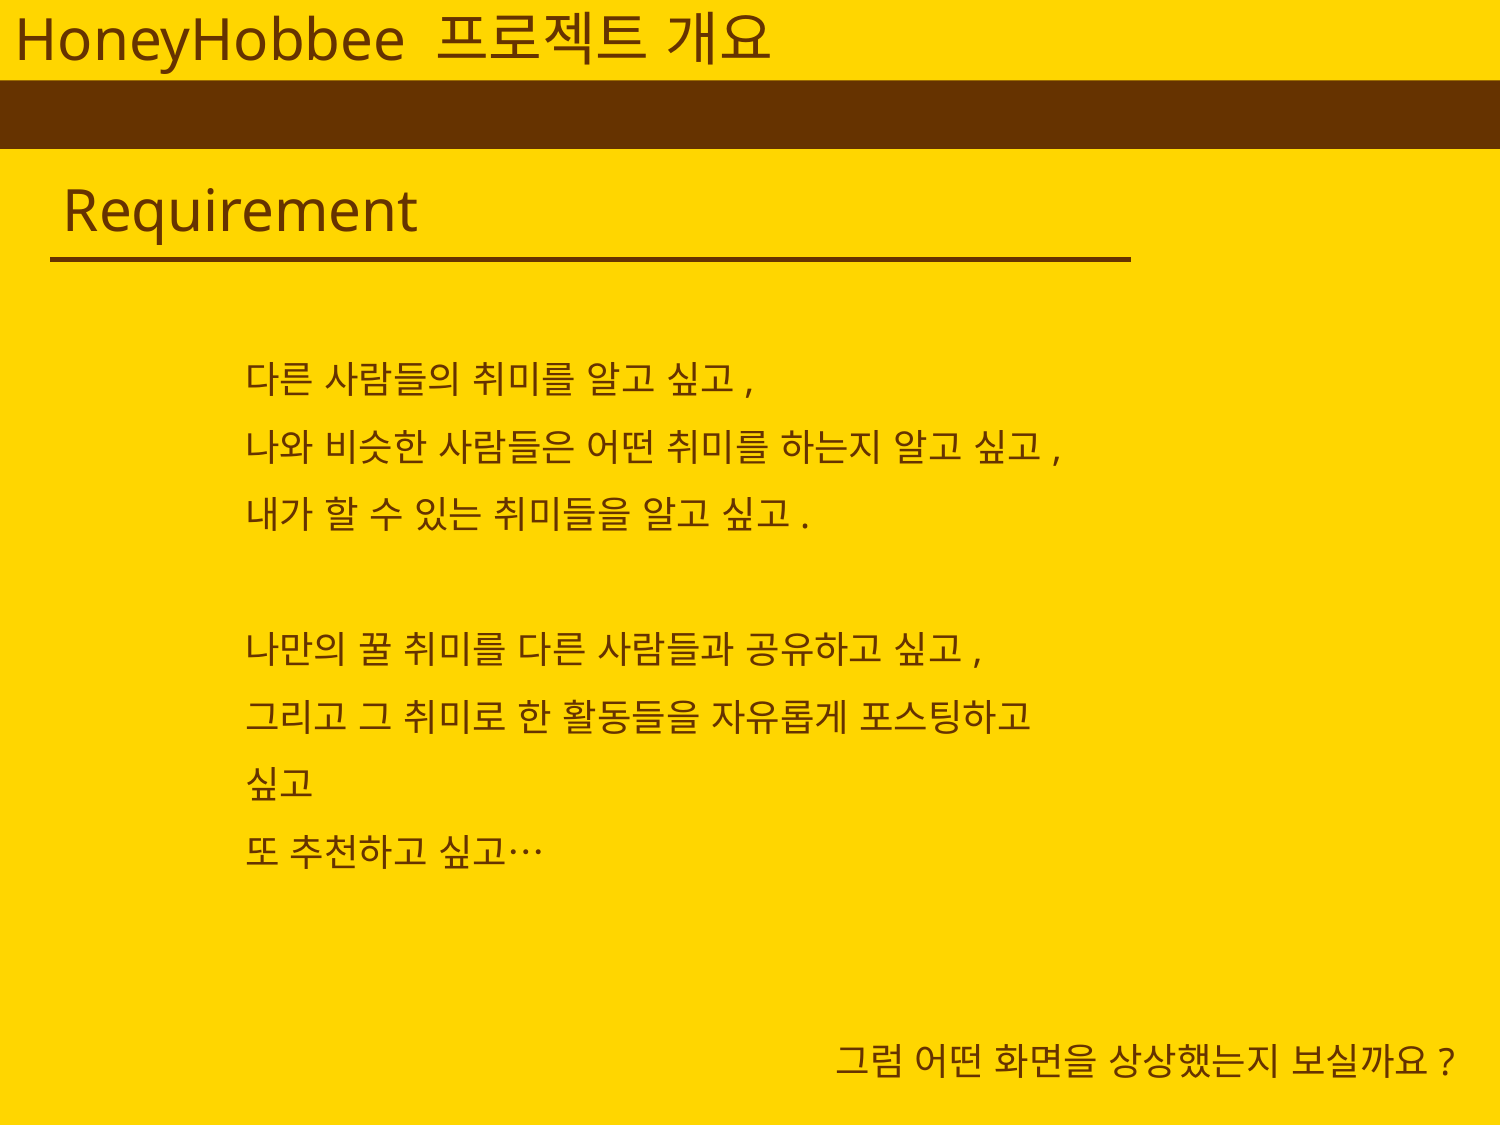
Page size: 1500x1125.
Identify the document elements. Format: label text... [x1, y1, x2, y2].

text_box [0, 78, 1500, 151]
text_box 다른 사람들의 취미를 알고 싶고, 나와 비슷한 사람들은 어떤 취미를 하는지 알고 싶고, 내가 할 수 있는 취미들을 알고 싶고. 나만의 꿀 취미를 다른 사람들과 공유하고 싶고, 그리고 그 취미로 한 활동들을 자유롭게 포스팅하고 싶고 또 추천하고 싶고… [230, 326, 1105, 1125]
text_box 그럼 어떤 화면을 상상했는지 보실까요? [820, 1030, 1500, 1091]
text_box HoneyHobbee 프로젝트 개요 [0, 0, 1182, 78]
text_box Requirement [17, 165, 1242, 251]
